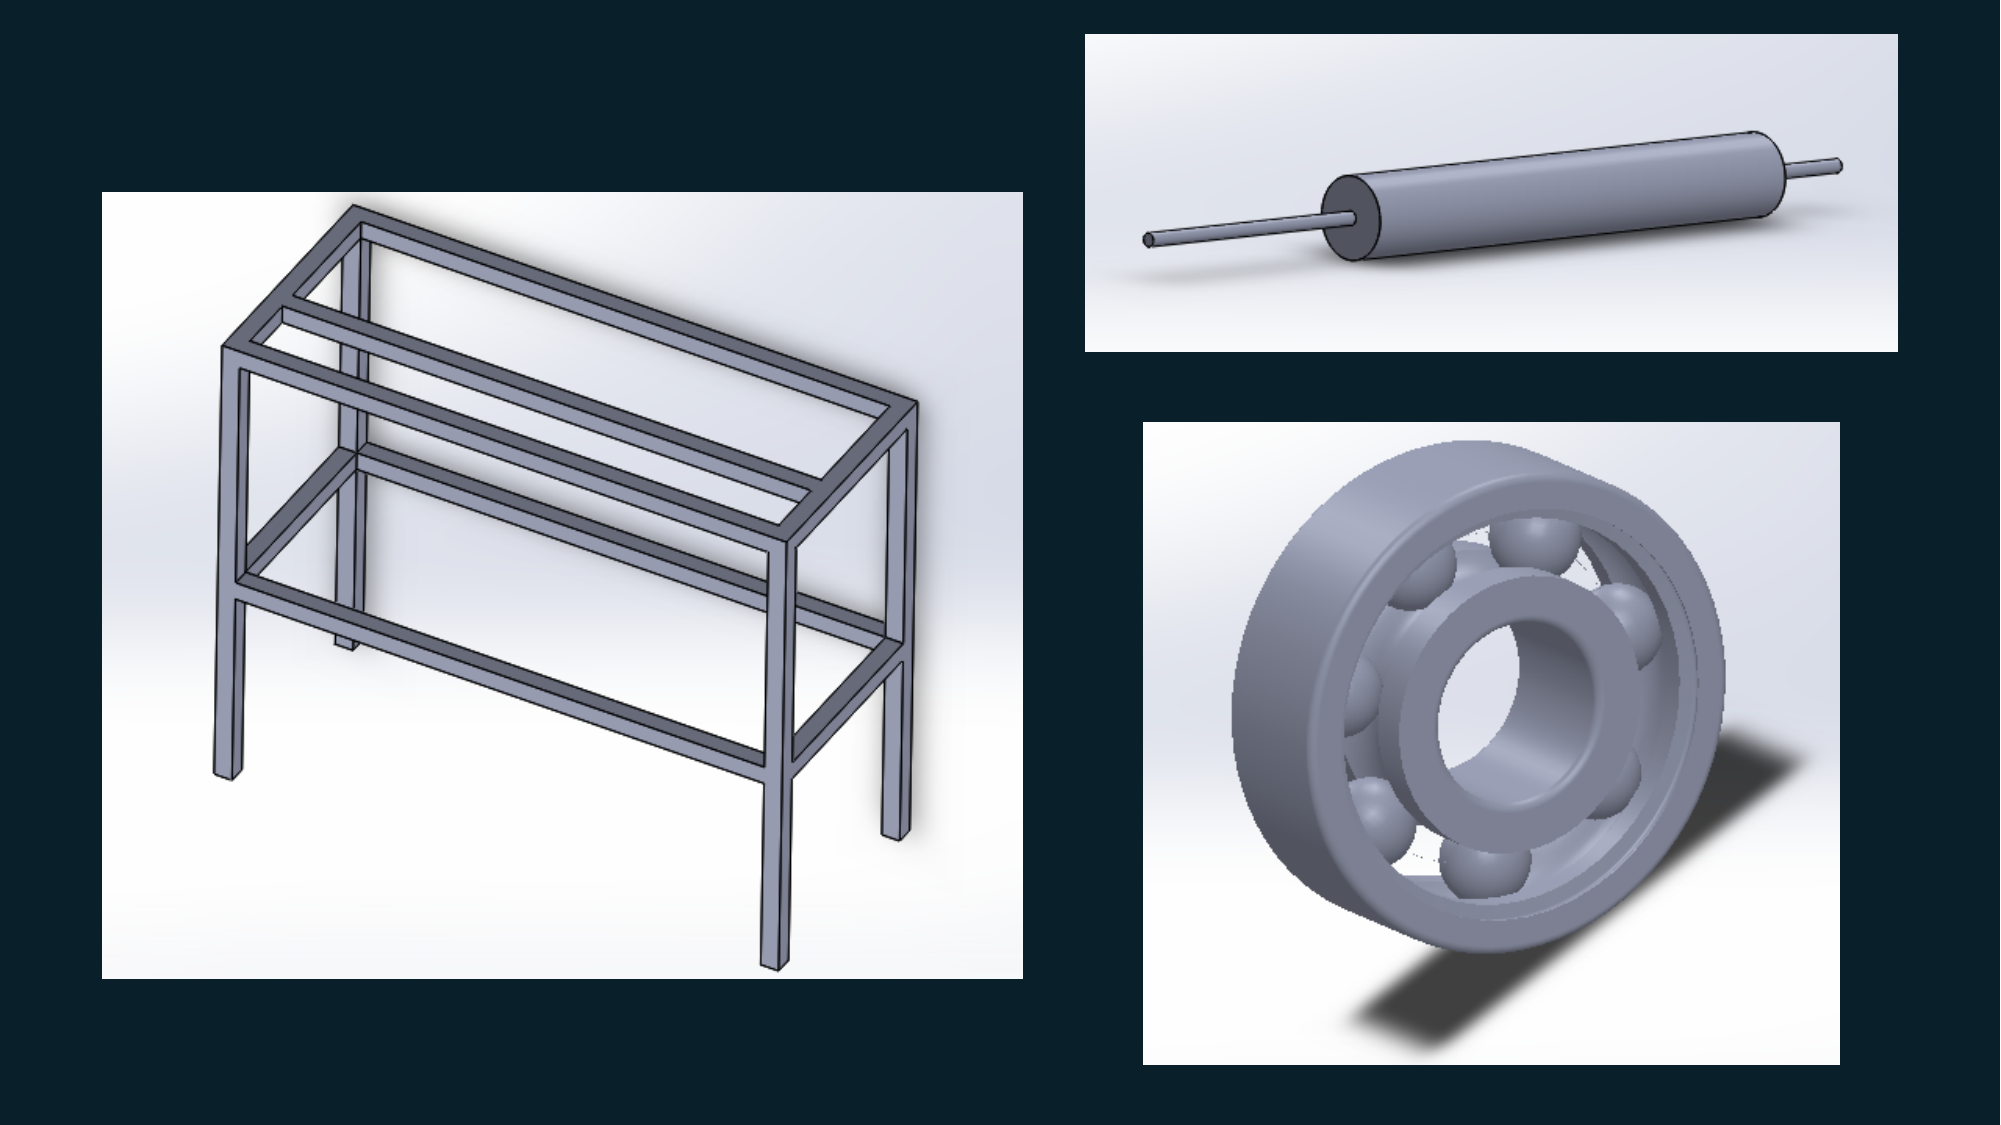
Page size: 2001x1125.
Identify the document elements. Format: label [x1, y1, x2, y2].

picture [1084, 33, 1899, 352]
picture [1142, 422, 1841, 1066]
picture [101, 192, 1024, 980]
